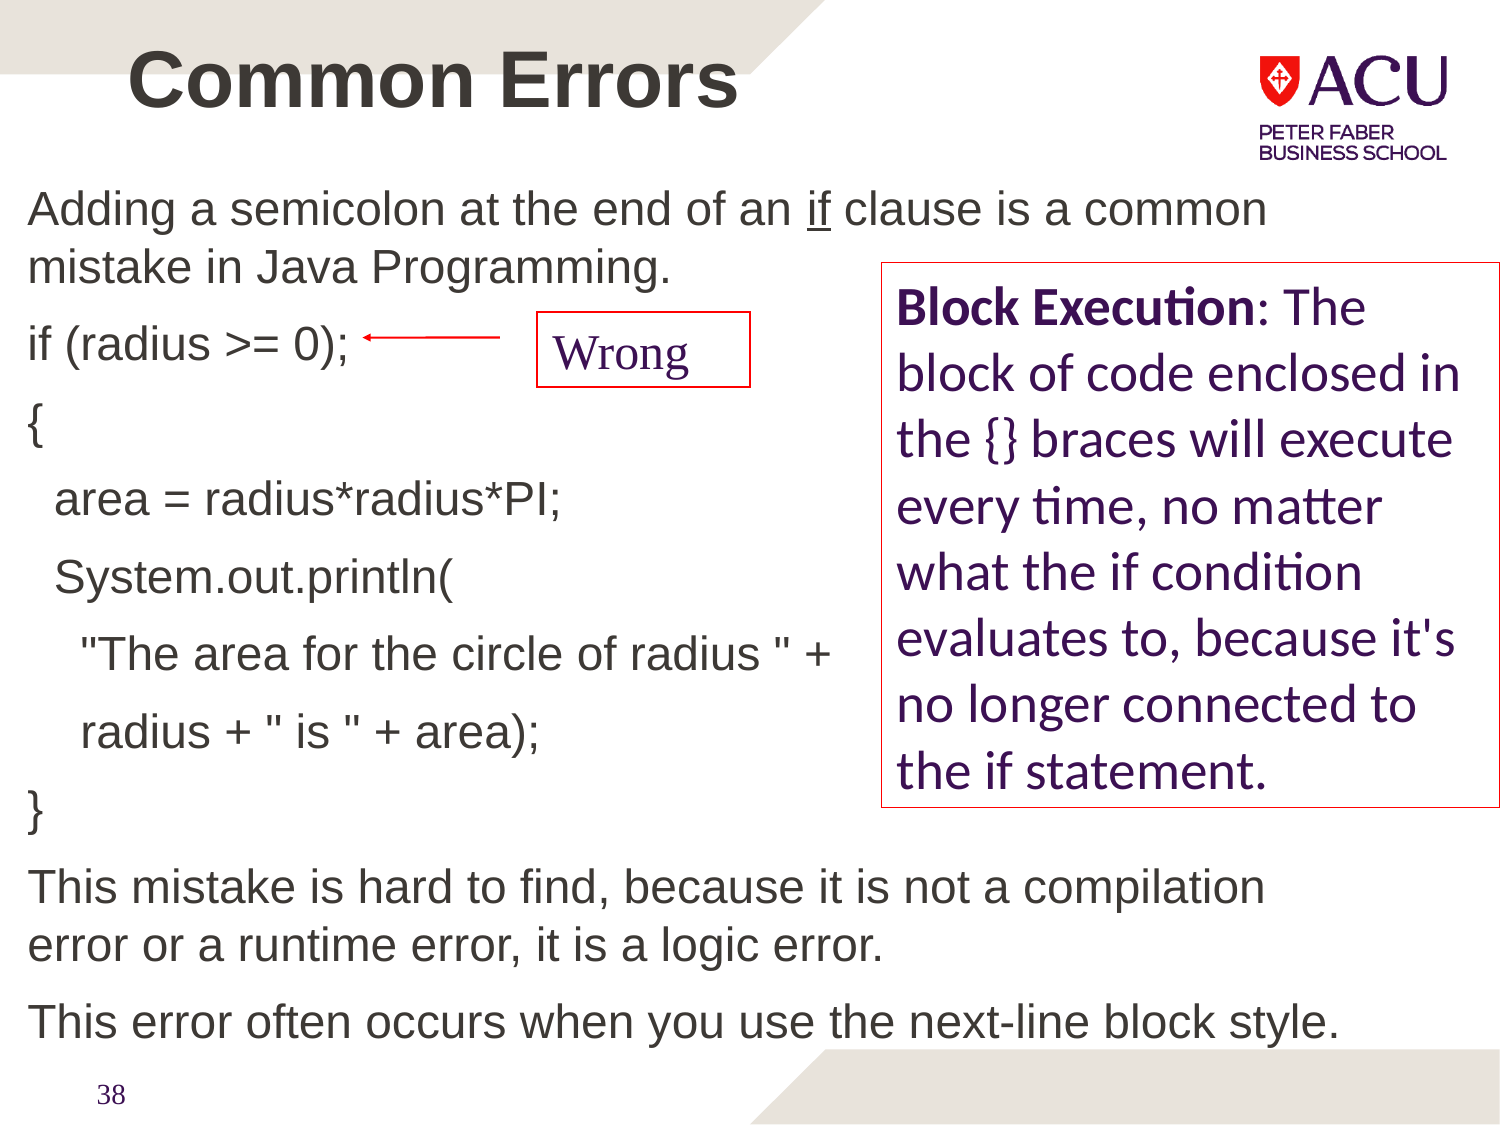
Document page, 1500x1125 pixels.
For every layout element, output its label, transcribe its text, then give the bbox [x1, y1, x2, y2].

text_box Block Execution: The block of code enclosed in the {} braces will execute every time, no matter what the if condition evaluates to, because it's no longer connected to the if statement. [881, 262, 1500, 808]
list Adding a semicolon at the end of an if clause is a common mistake in Java Programming. if (radius >= 0); { area = radius*radius*PI; System.out.println( "The area for the circle of radius " + radius + " is " + area); } This mistake is hard to find, because it is not a compilation error or a runtime error, it is a logic error. This error often occurs when you use the next-line block style. [12, 169, 1388, 1070]
text_box Wrong [537, 312, 750, 388]
text_box [362, 333, 500, 342]
slide_number 38 [81, 1070, 156, 1109]
title Common Errors [112, 0, 1425, 150]
picture [1240, 41, 1466, 175]
